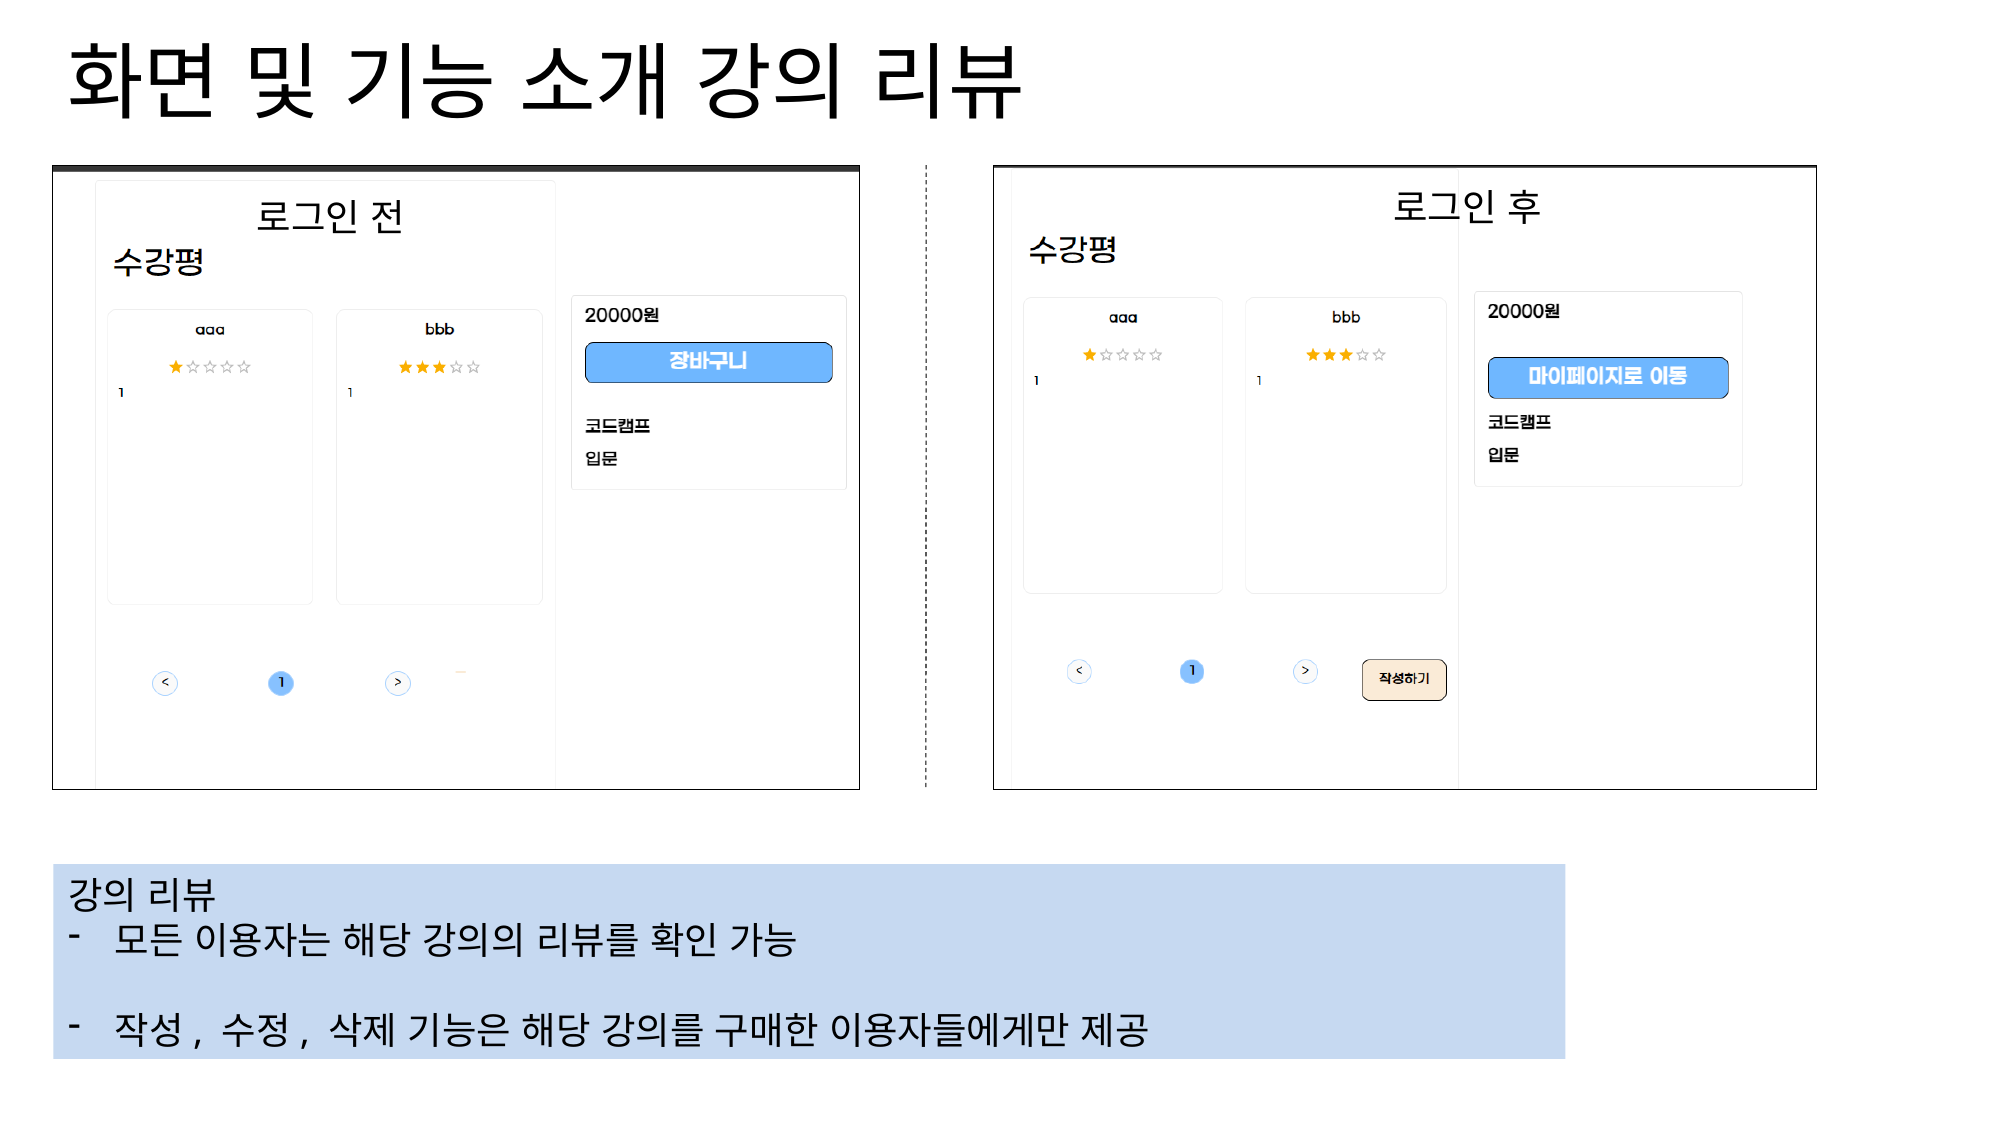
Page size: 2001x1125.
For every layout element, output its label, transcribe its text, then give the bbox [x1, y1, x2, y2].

picture [52, 165, 860, 790]
title 화면 및 기능 소개 강의 리뷰 [52, 32, 1848, 148]
picture [992, 165, 1816, 790]
text_box 강의 리뷰 모든 이용자는 해당 강의의 리뷰를 확인 가능 작성, 수정, 삭제 기능은 해당 강의를 구매한 이용자들에게만 제공 [53, 864, 1566, 1059]
